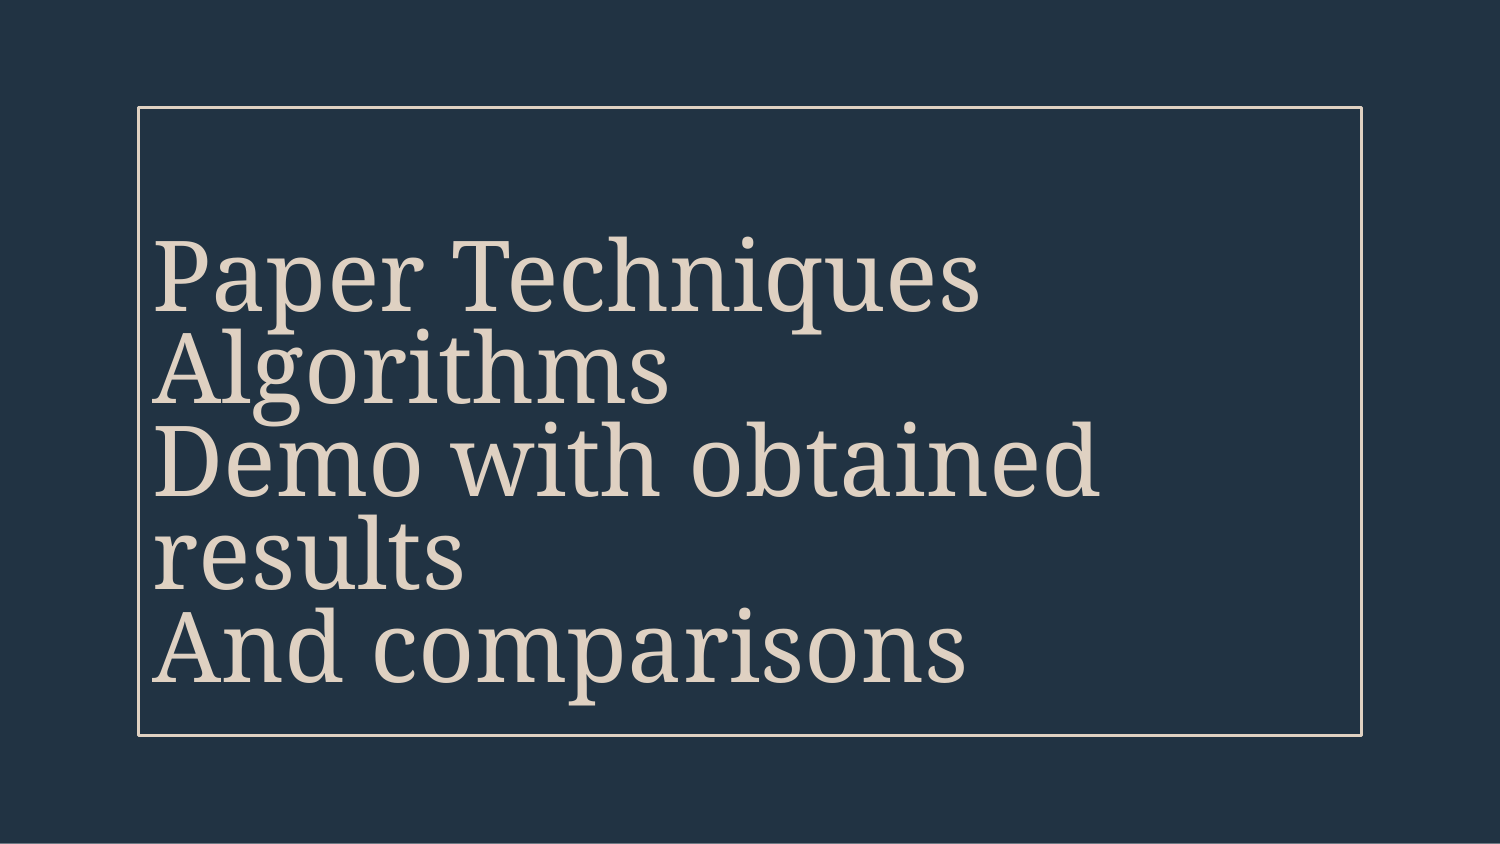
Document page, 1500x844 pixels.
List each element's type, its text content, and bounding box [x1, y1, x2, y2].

title Paper Techniques Algorithms Demo with obtained results And comparisons [150, 211, 1393, 701]
